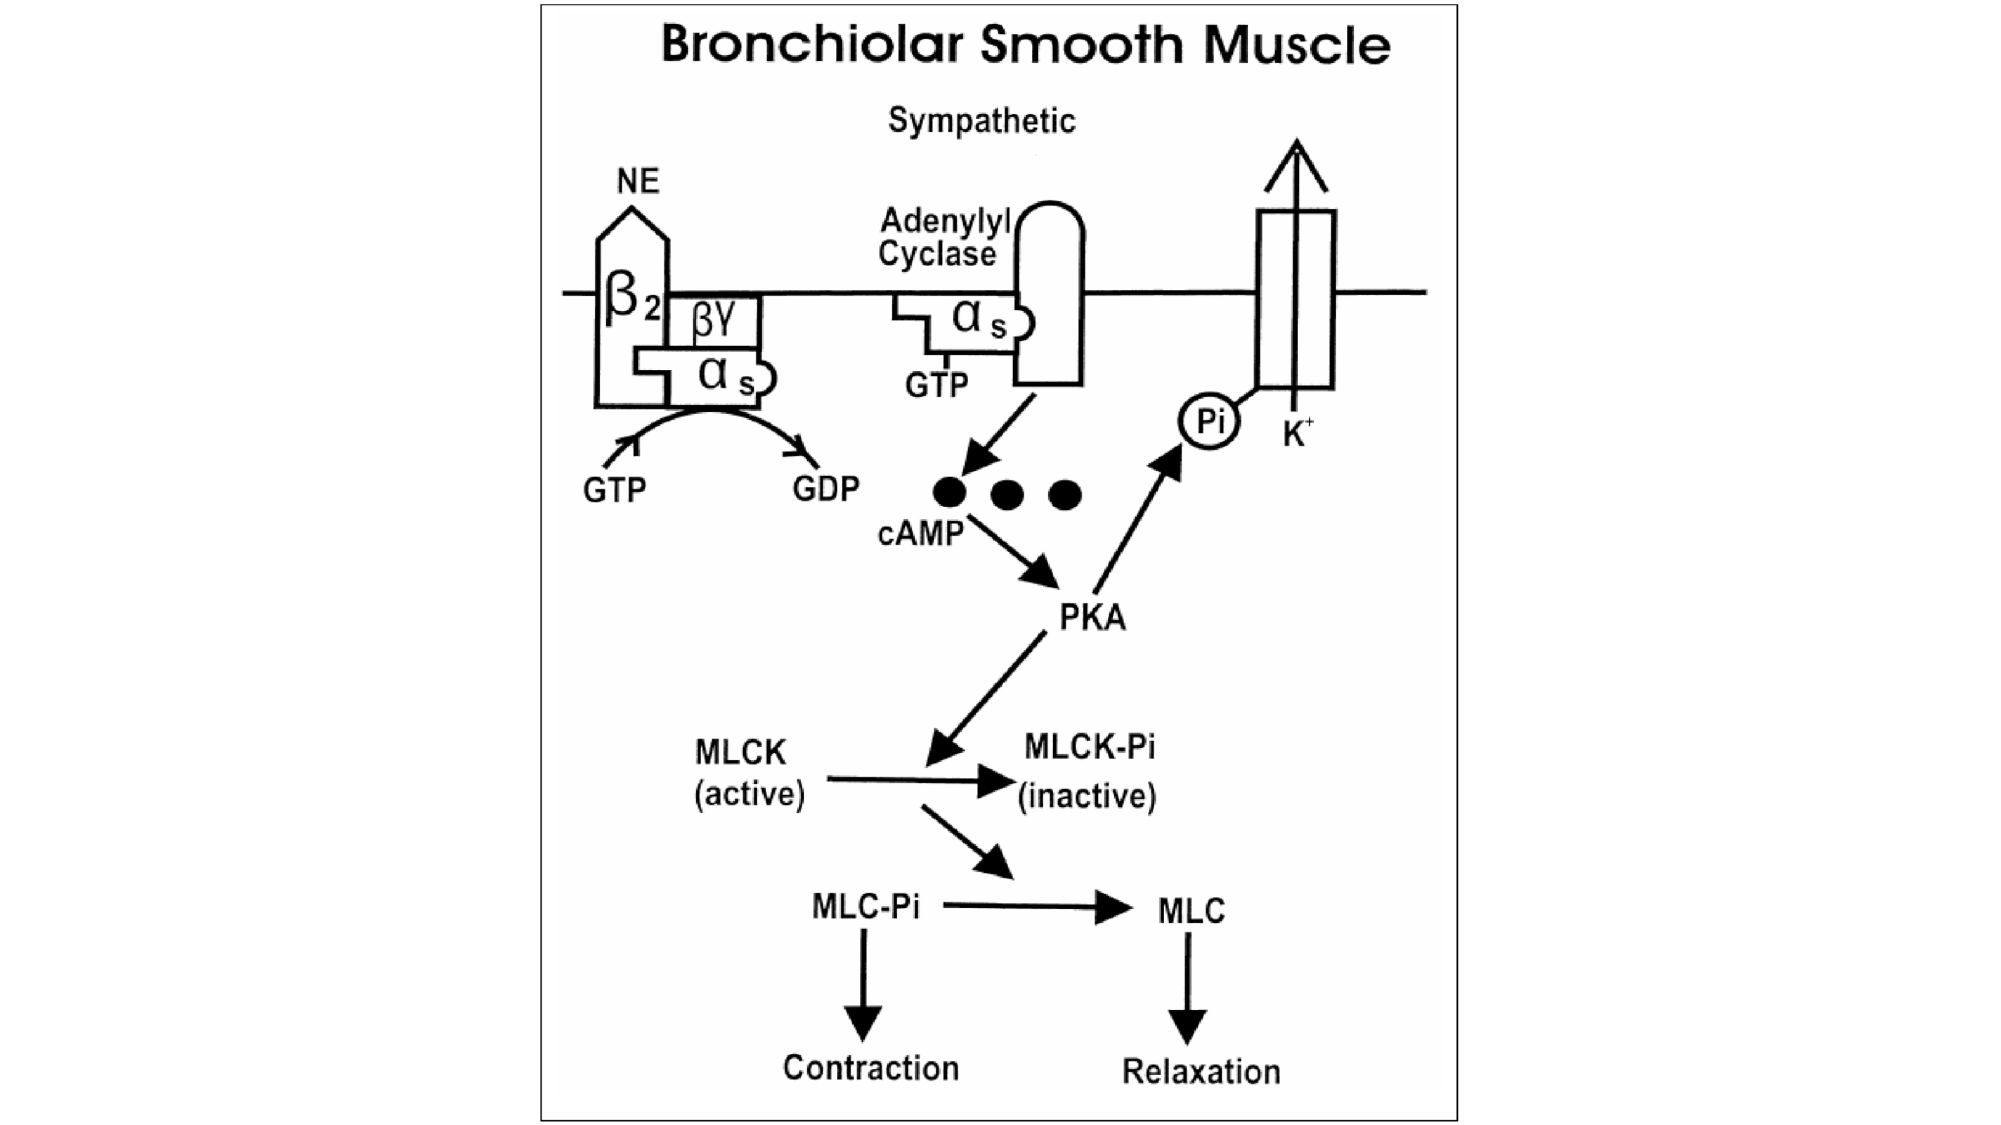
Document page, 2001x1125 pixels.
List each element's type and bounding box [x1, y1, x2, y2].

picture [535, 0, 1465, 1125]
